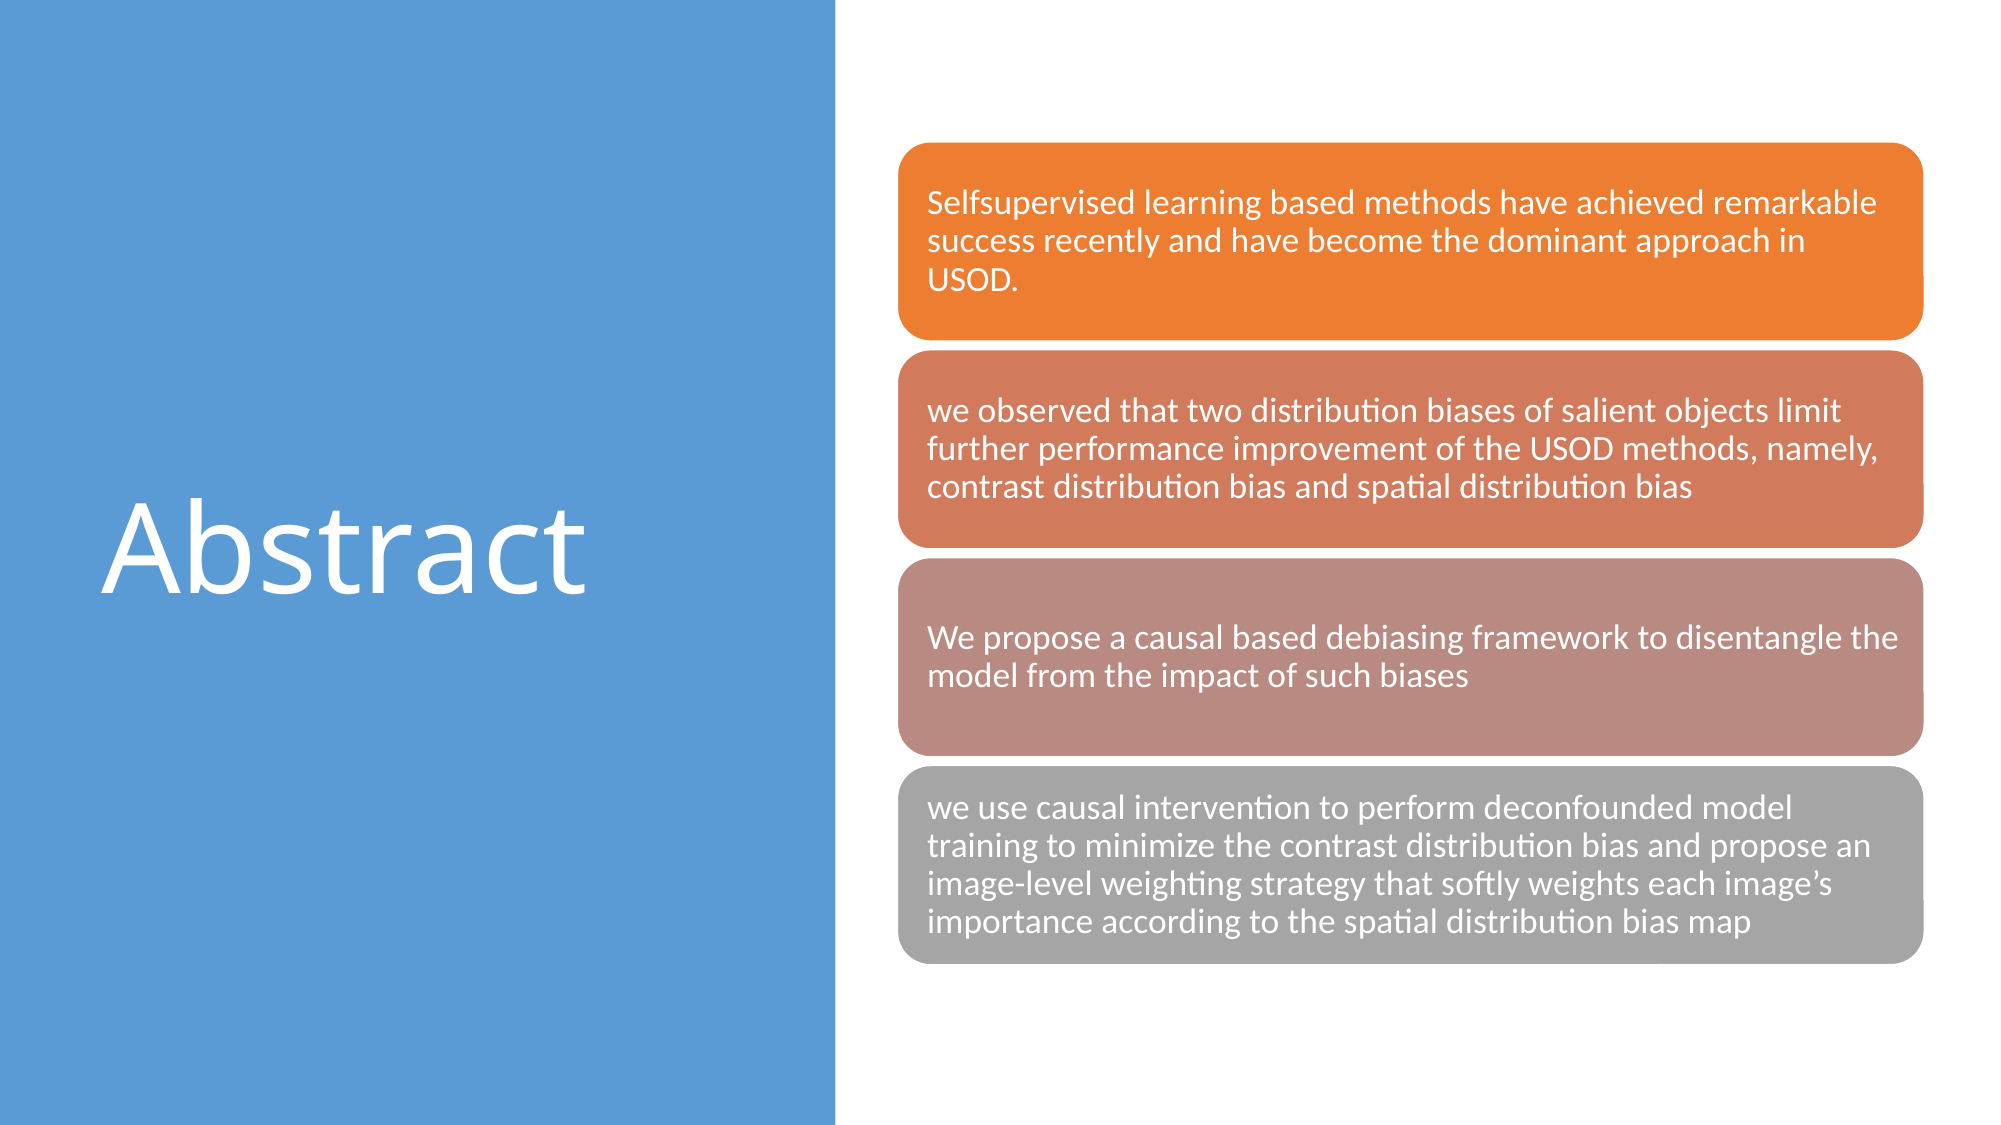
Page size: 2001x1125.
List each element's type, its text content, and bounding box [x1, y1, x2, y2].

text_box [0, 0, 836, 1125]
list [897, 101, 1925, 1005]
title Abstract [86, 101, 711, 1005]
